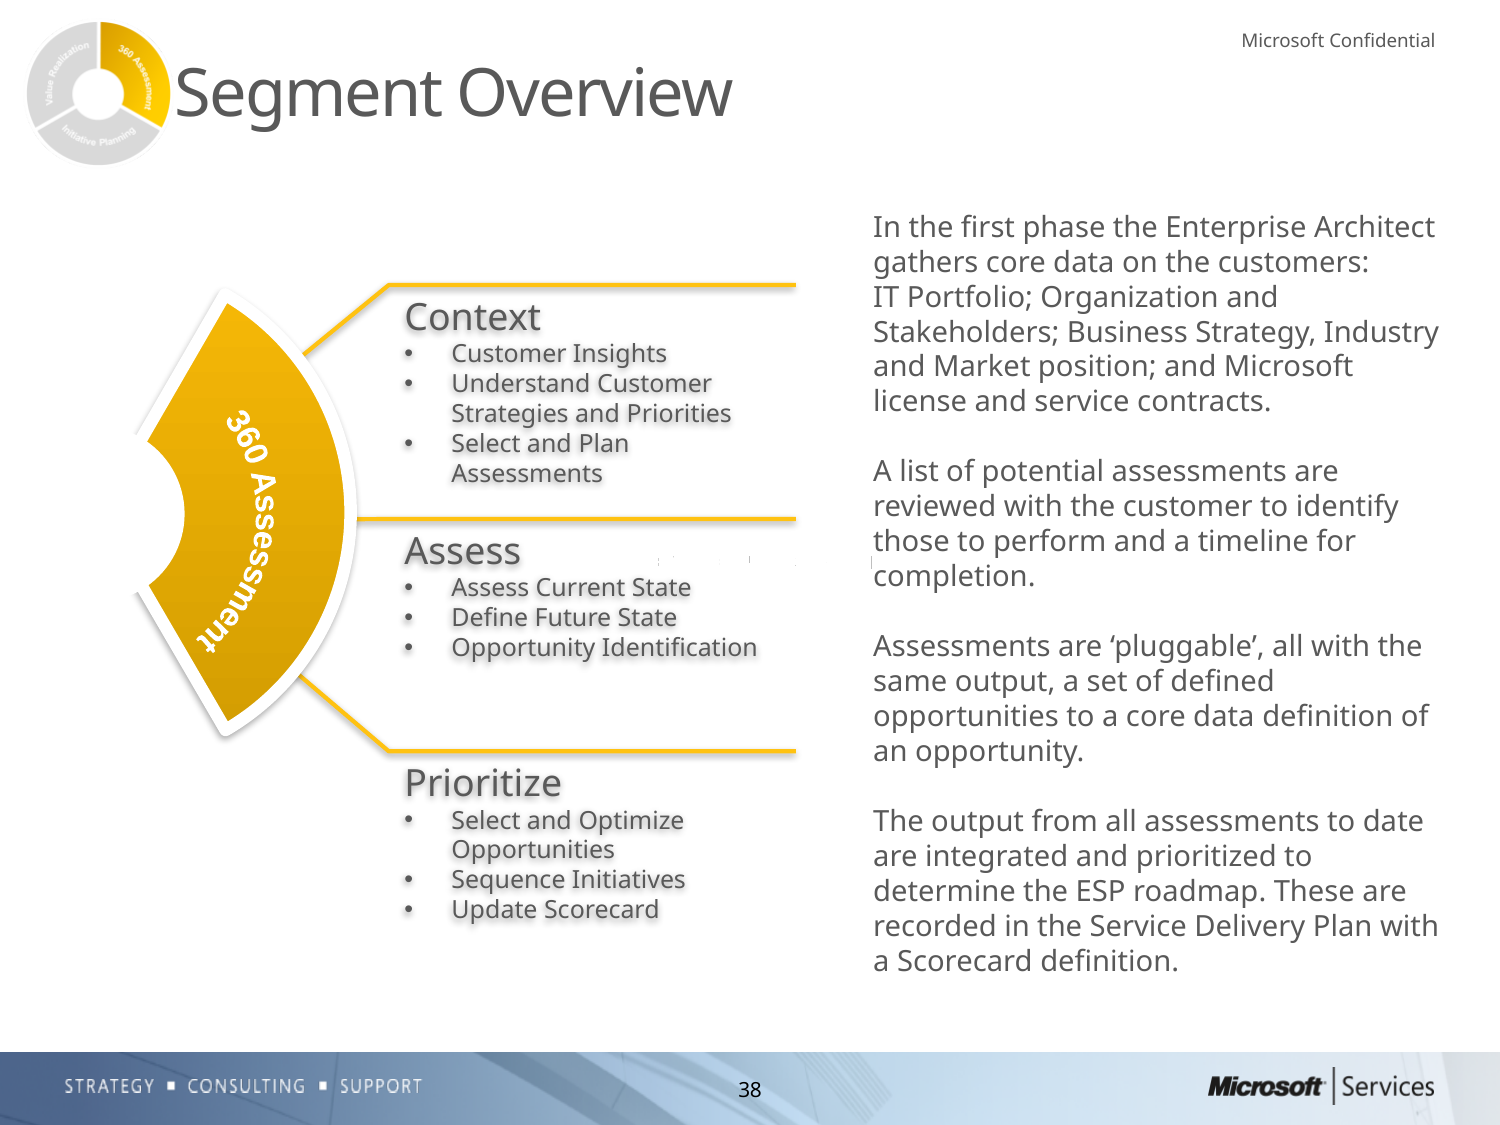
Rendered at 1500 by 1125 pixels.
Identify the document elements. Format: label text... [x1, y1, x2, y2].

text_box Assess Assess Current State Define Future State Opportunity Identification [361, 516, 796, 705]
picture [22, 18, 174, 169]
text_box Context Customer Insights Understand Customer Strategies and Priorities Select and Plan Assessments [355, 282, 796, 471]
title Segment Overview [178, 59, 1436, 143]
text_box Prioritize Select and Optimize Opportunities Sequence Initiatives Update Scorecard [355, 719, 796, 938]
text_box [0, 260, 351, 765]
picture [0, 1052, 1500, 1125]
picture [793, 556, 873, 569]
text_box In the first phase the Enterprise Architect gathers core data on the customers: IT Portfolio; Organization and Stakeholders; Business Strategy, Industry and Market position; and Microsoft license and service contracts. A list of potential assessments are reviewed with the customer to identify those to perform and a timeline for completion. Assessments are ‘pluggable’, all with the same output, a set of defined opportunities to a core data definition of an opportunity. The output from all assessments to date are integrated and prioritized to determine the ESP roadmap. These are recorded in the Service Delivery Plan with a Scorecard definition. [873, 207, 1450, 978]
